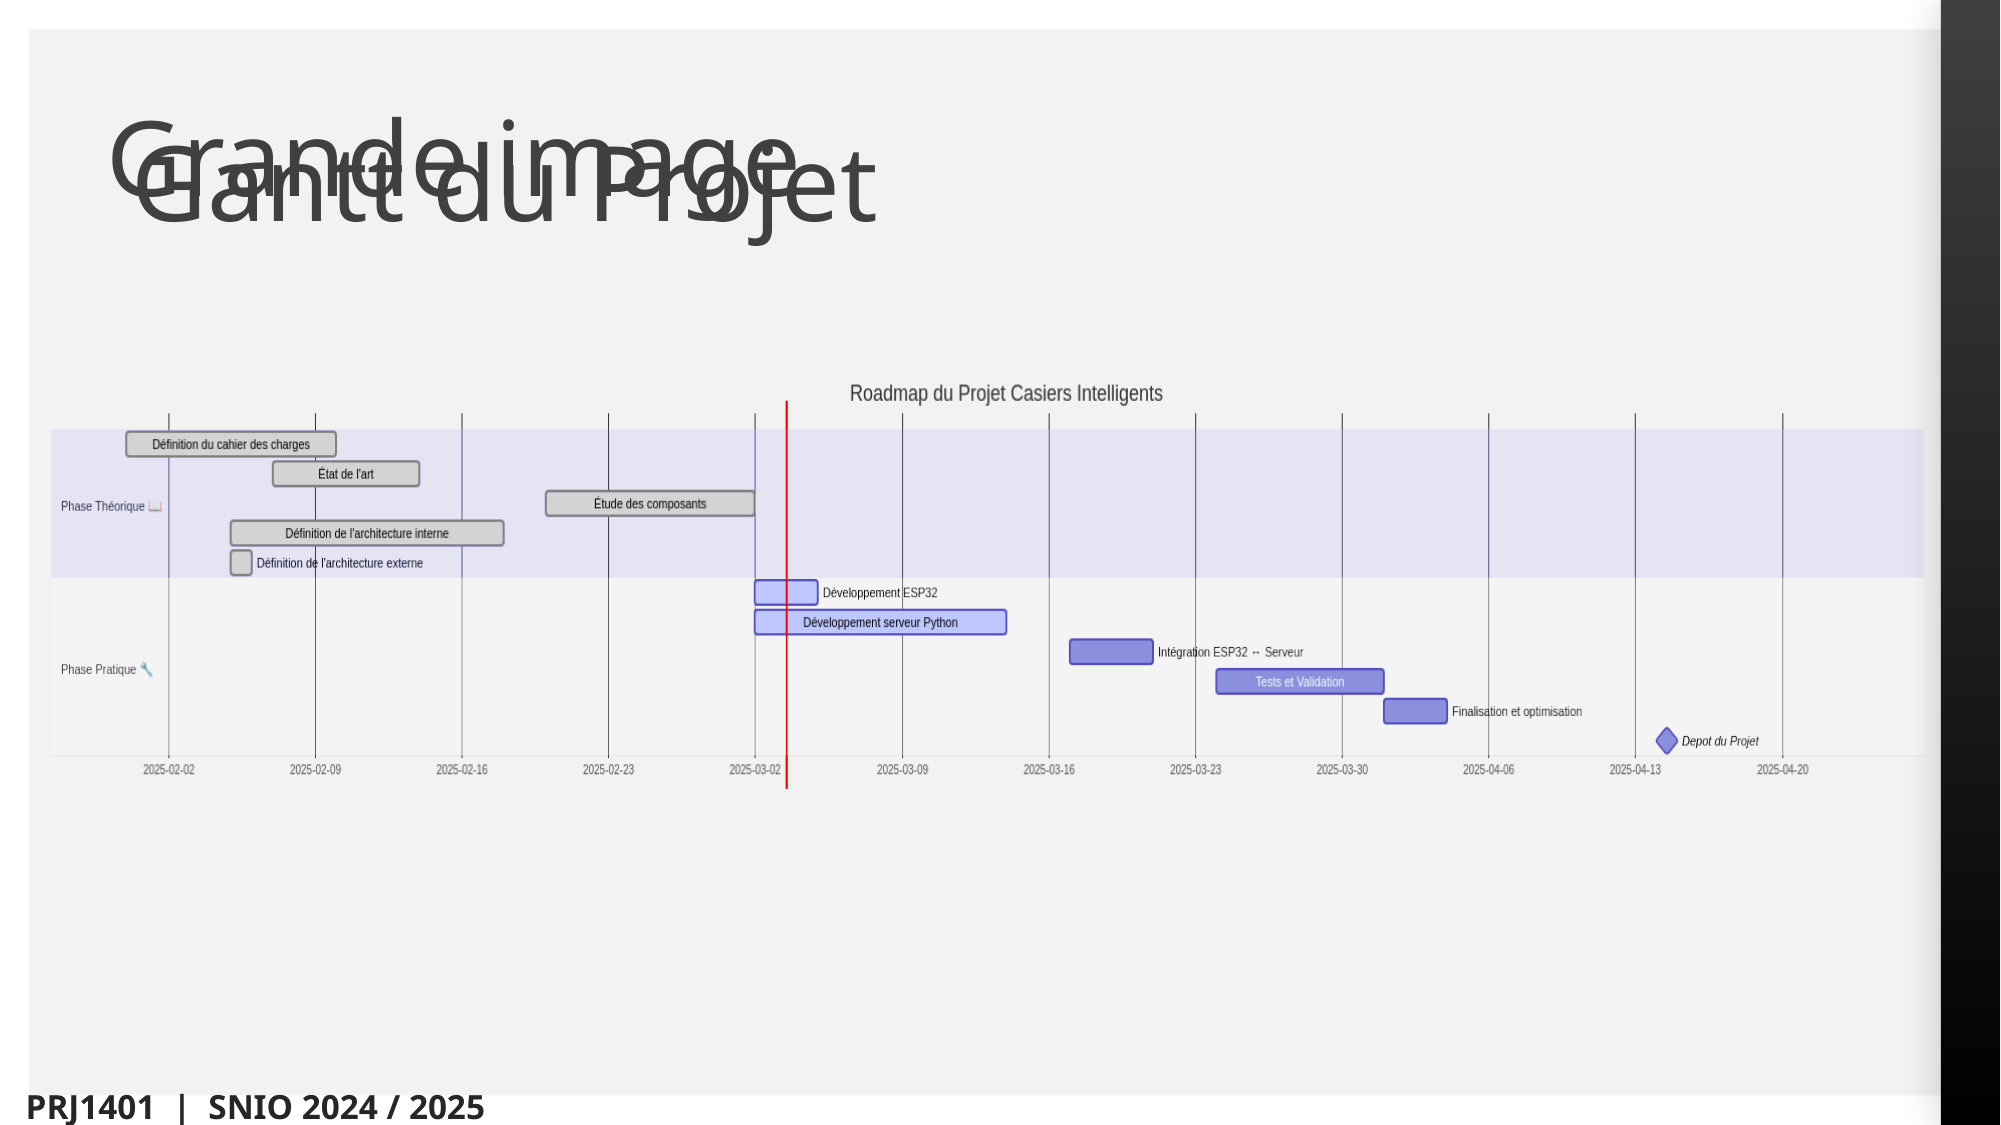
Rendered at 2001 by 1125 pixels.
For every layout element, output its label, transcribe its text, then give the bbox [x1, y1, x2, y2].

title Grande image [106, 106, 1790, 225]
picture [50, 370, 1962, 820]
text_box Gantt du Projet [131, 131, 1116, 250]
text_box PRJ1401 | SNIO 2024 / 2025 [0, 1091, 625, 1125]
